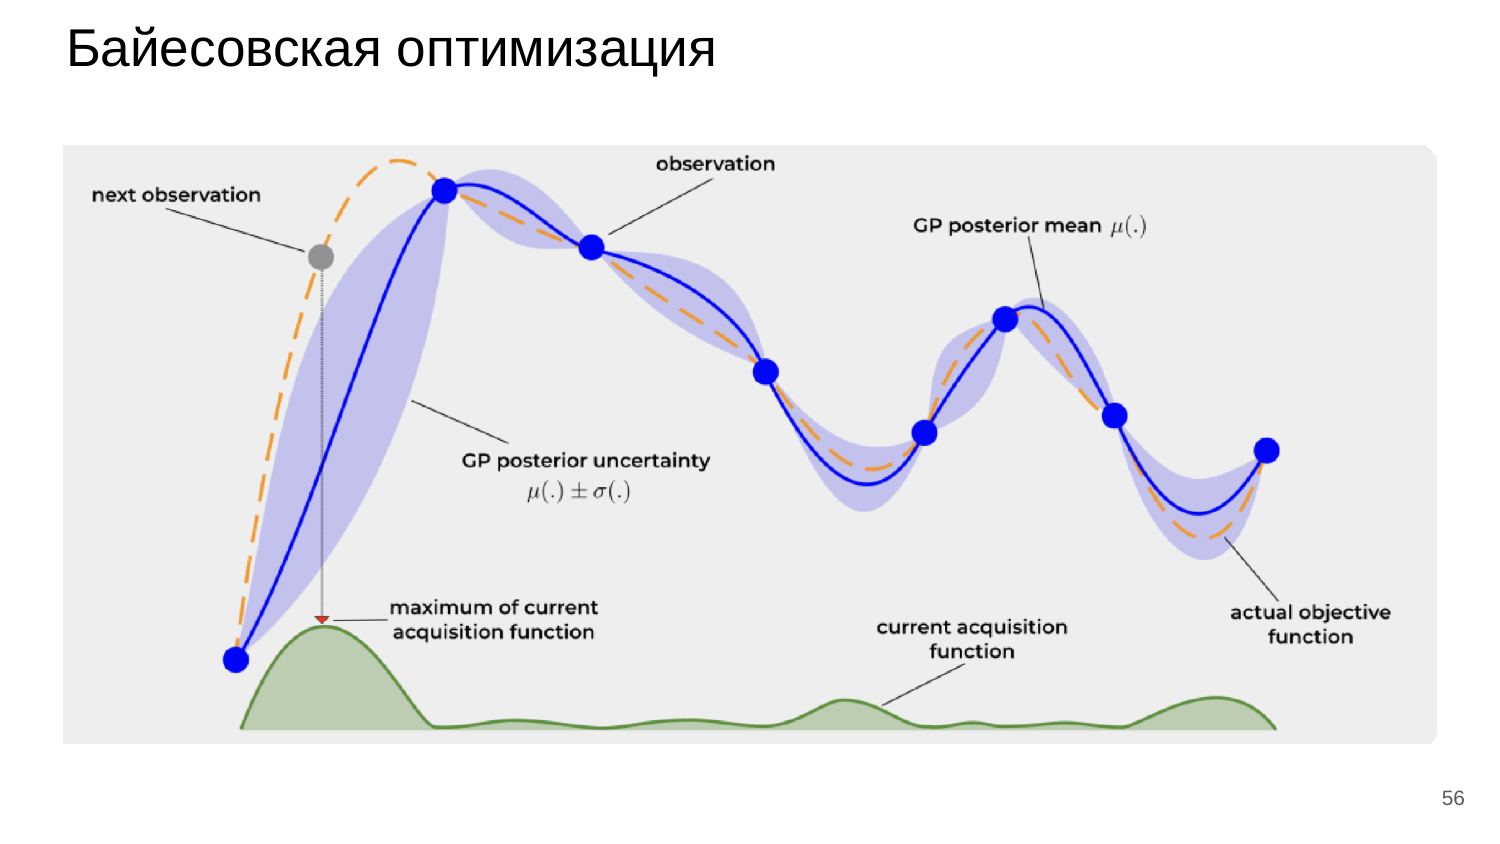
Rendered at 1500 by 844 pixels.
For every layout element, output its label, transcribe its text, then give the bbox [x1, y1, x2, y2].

picture [63, 145, 1437, 744]
title Байесовская оптимизация [51, 0, 1449, 92]
slide_number ‹#› [1389, 764, 1480, 830]
